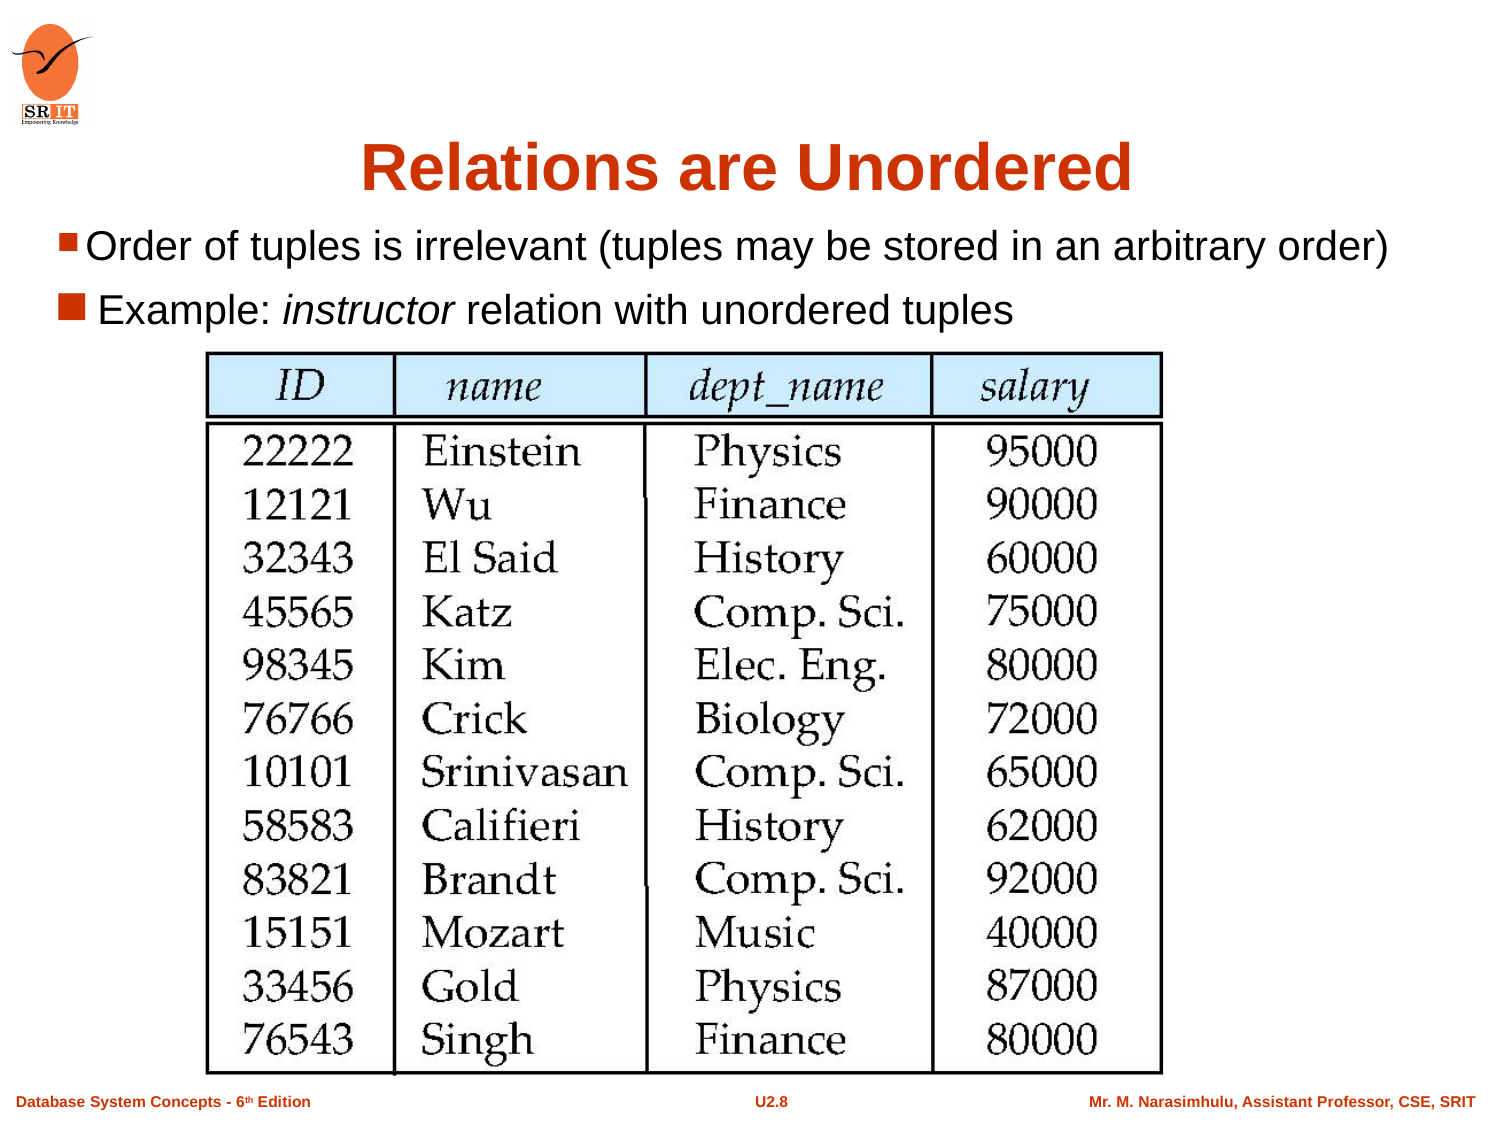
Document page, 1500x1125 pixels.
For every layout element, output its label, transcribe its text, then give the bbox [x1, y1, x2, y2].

picture [200, 346, 1171, 1078]
title Relations are Unordered [119, 111, 1377, 211]
text_box Order of tuples is irrelevant (tuples may be stored in an arbitrary order) Example: instructor relation with unordered tuples [46, 211, 1471, 341]
picture [11, 19, 93, 128]
